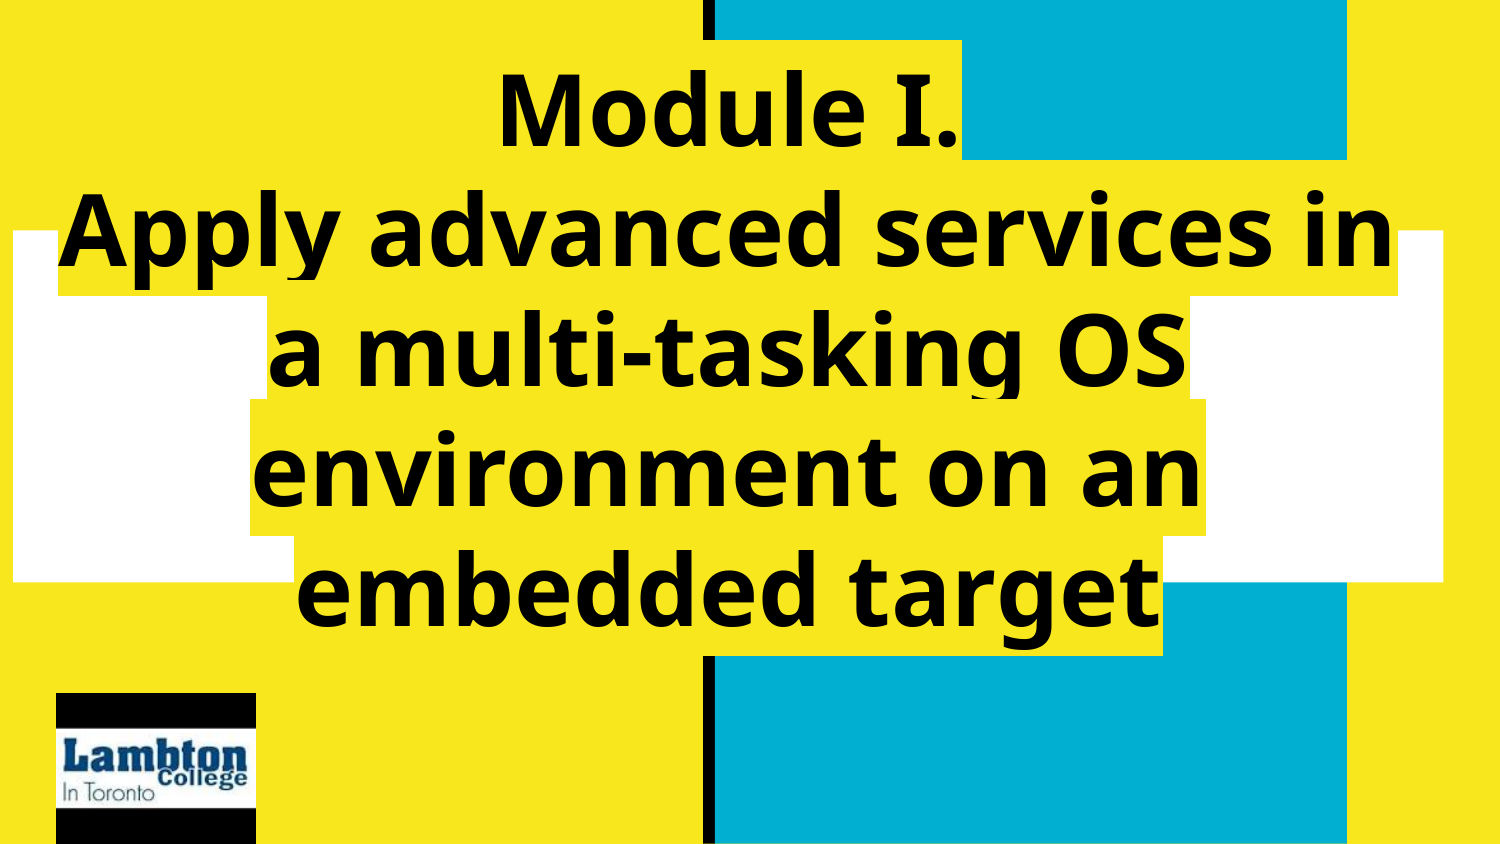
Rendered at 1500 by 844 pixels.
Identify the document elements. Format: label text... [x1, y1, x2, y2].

picture [56, 693, 257, 844]
title Module I. Apply advanced services in a multi-tasking OS environment on an embedded target [13, 230, 1444, 583]
